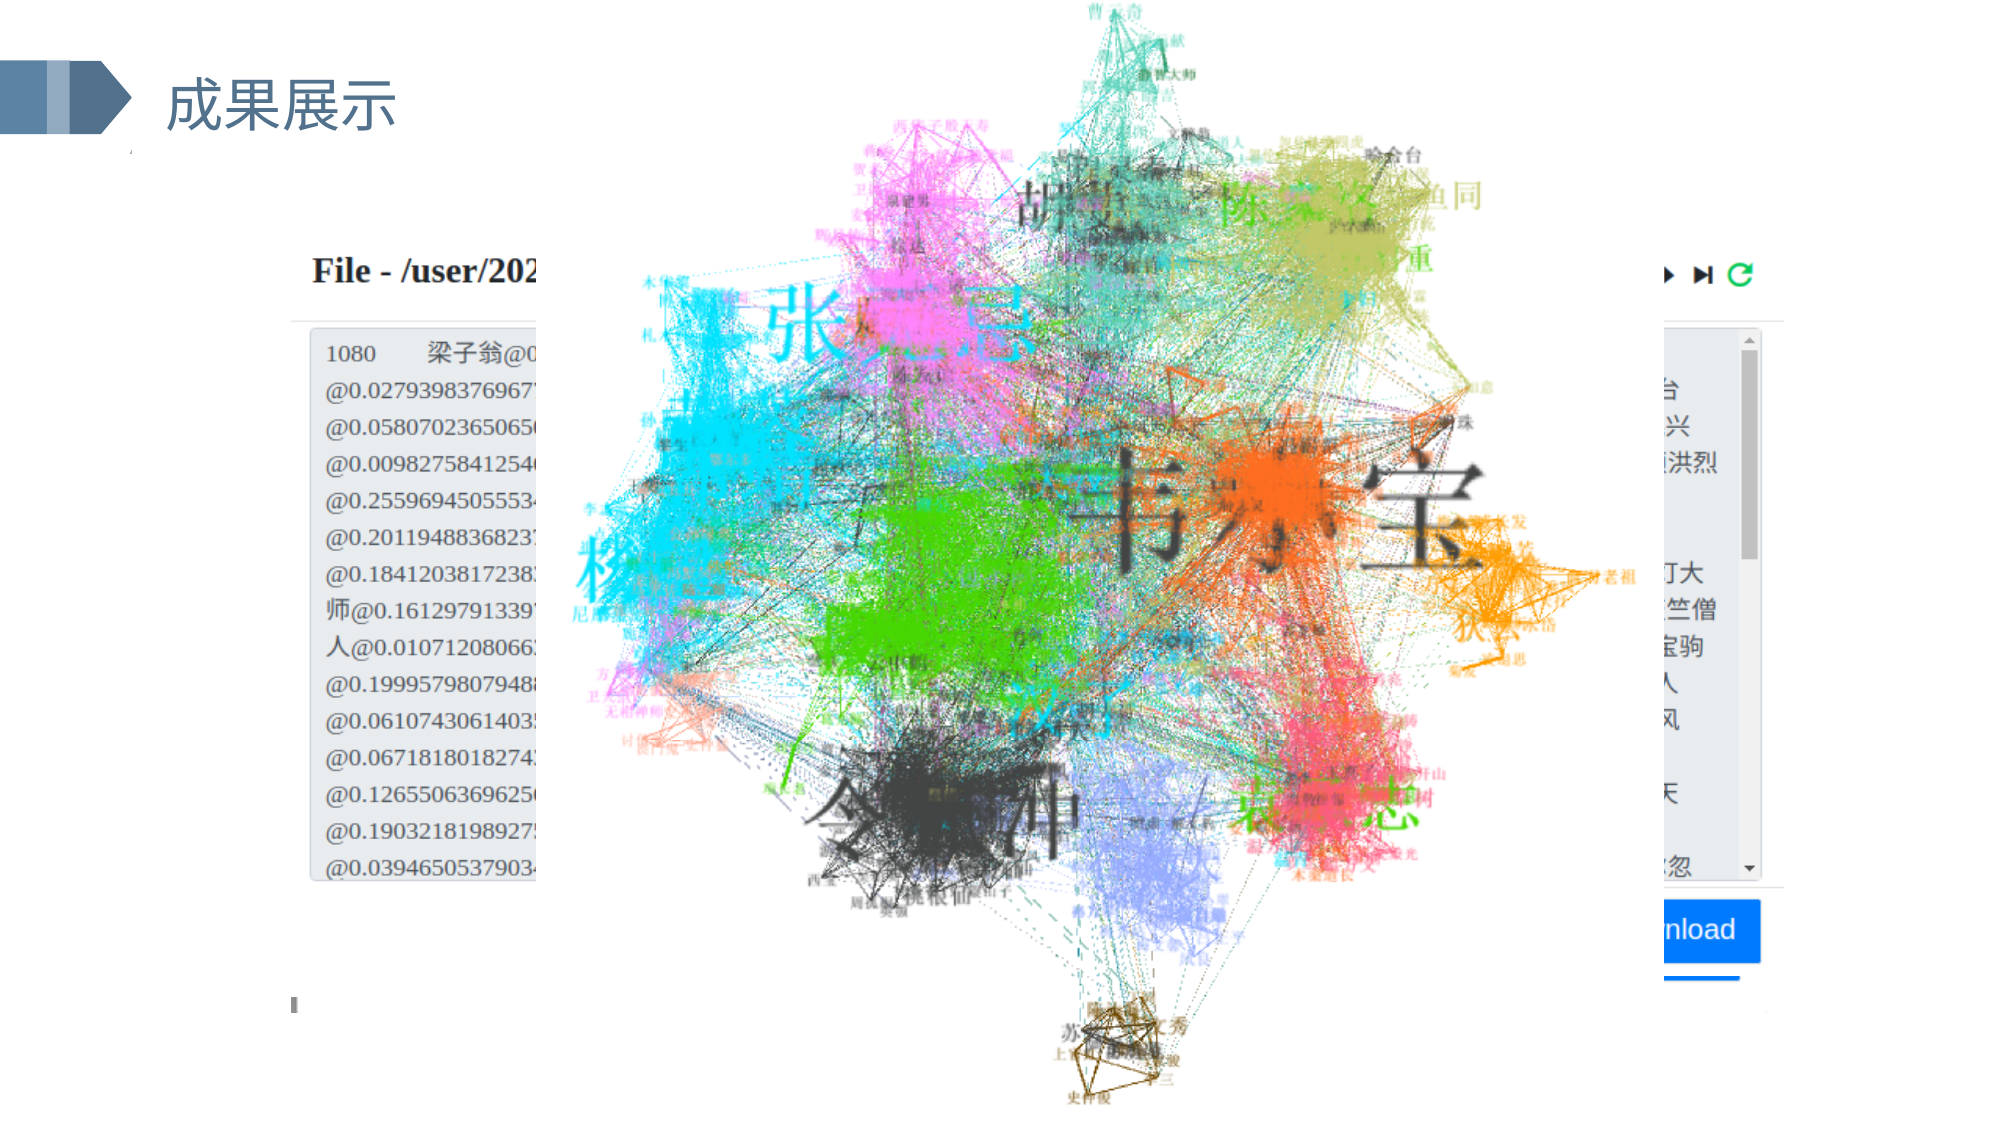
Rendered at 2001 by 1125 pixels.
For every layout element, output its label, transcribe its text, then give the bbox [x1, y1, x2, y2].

text_box 成果展示 [150, 40, 433, 146]
text_box [131, 36, 536, 157]
picture [291, 0, 1784, 1125]
